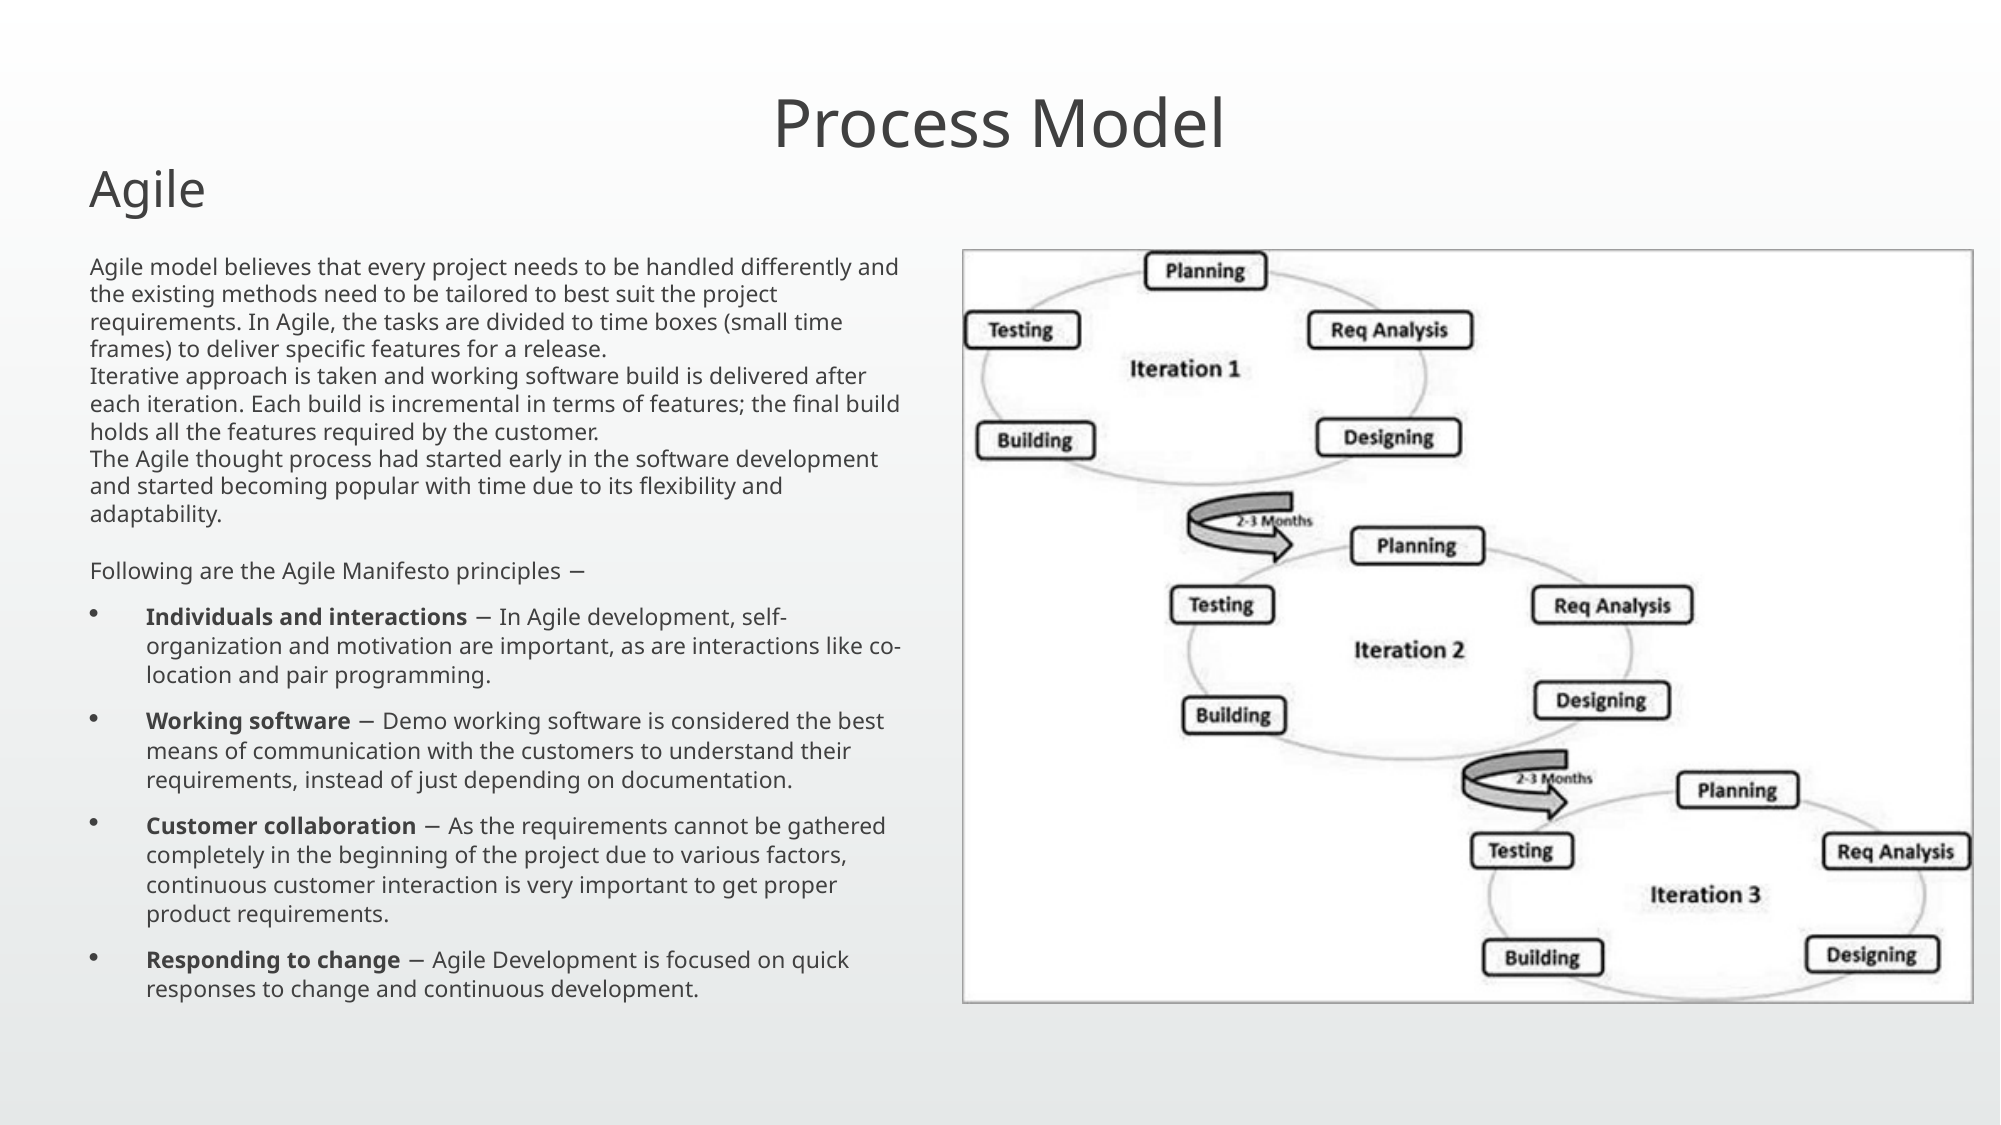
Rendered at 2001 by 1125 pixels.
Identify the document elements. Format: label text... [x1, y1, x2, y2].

text_box Agile Agile model believes that every project needs to be handled differently and the existing methods need to be tailored to best suit the project requirements. In Agile, the tasks are divided to time boxes (small time frames) to deliver specific features for a release. Iterative approach is taken and working software build is delivered after each iteration. Each build is incremental in terms of features; the final build holds all the features required by the customer. The Agile thought process had started early in the software development and started becoming popular with time due to its flexibility and adaptability. Following are the Agile Manifesto principles − Individuals and interactions − In Agile development, self-organization and motivation are important, as are interactions like co-location and pair programming. Working software − Demo working software is considered the best means of communication with the customers to understand their requirements, instead of just depending on documentation. Customer collaboration − As the requirements cannot be gathered completely in the beginning of the project due to various factors, continuous customer interaction is very important to get proper product requirements. Responding to change − Agile Development is focused on quick responses to change and continuous development. [75, 149, 925, 1010]
picture [962, 249, 1974, 1004]
text_box Process Model [757, 73, 1243, 169]
